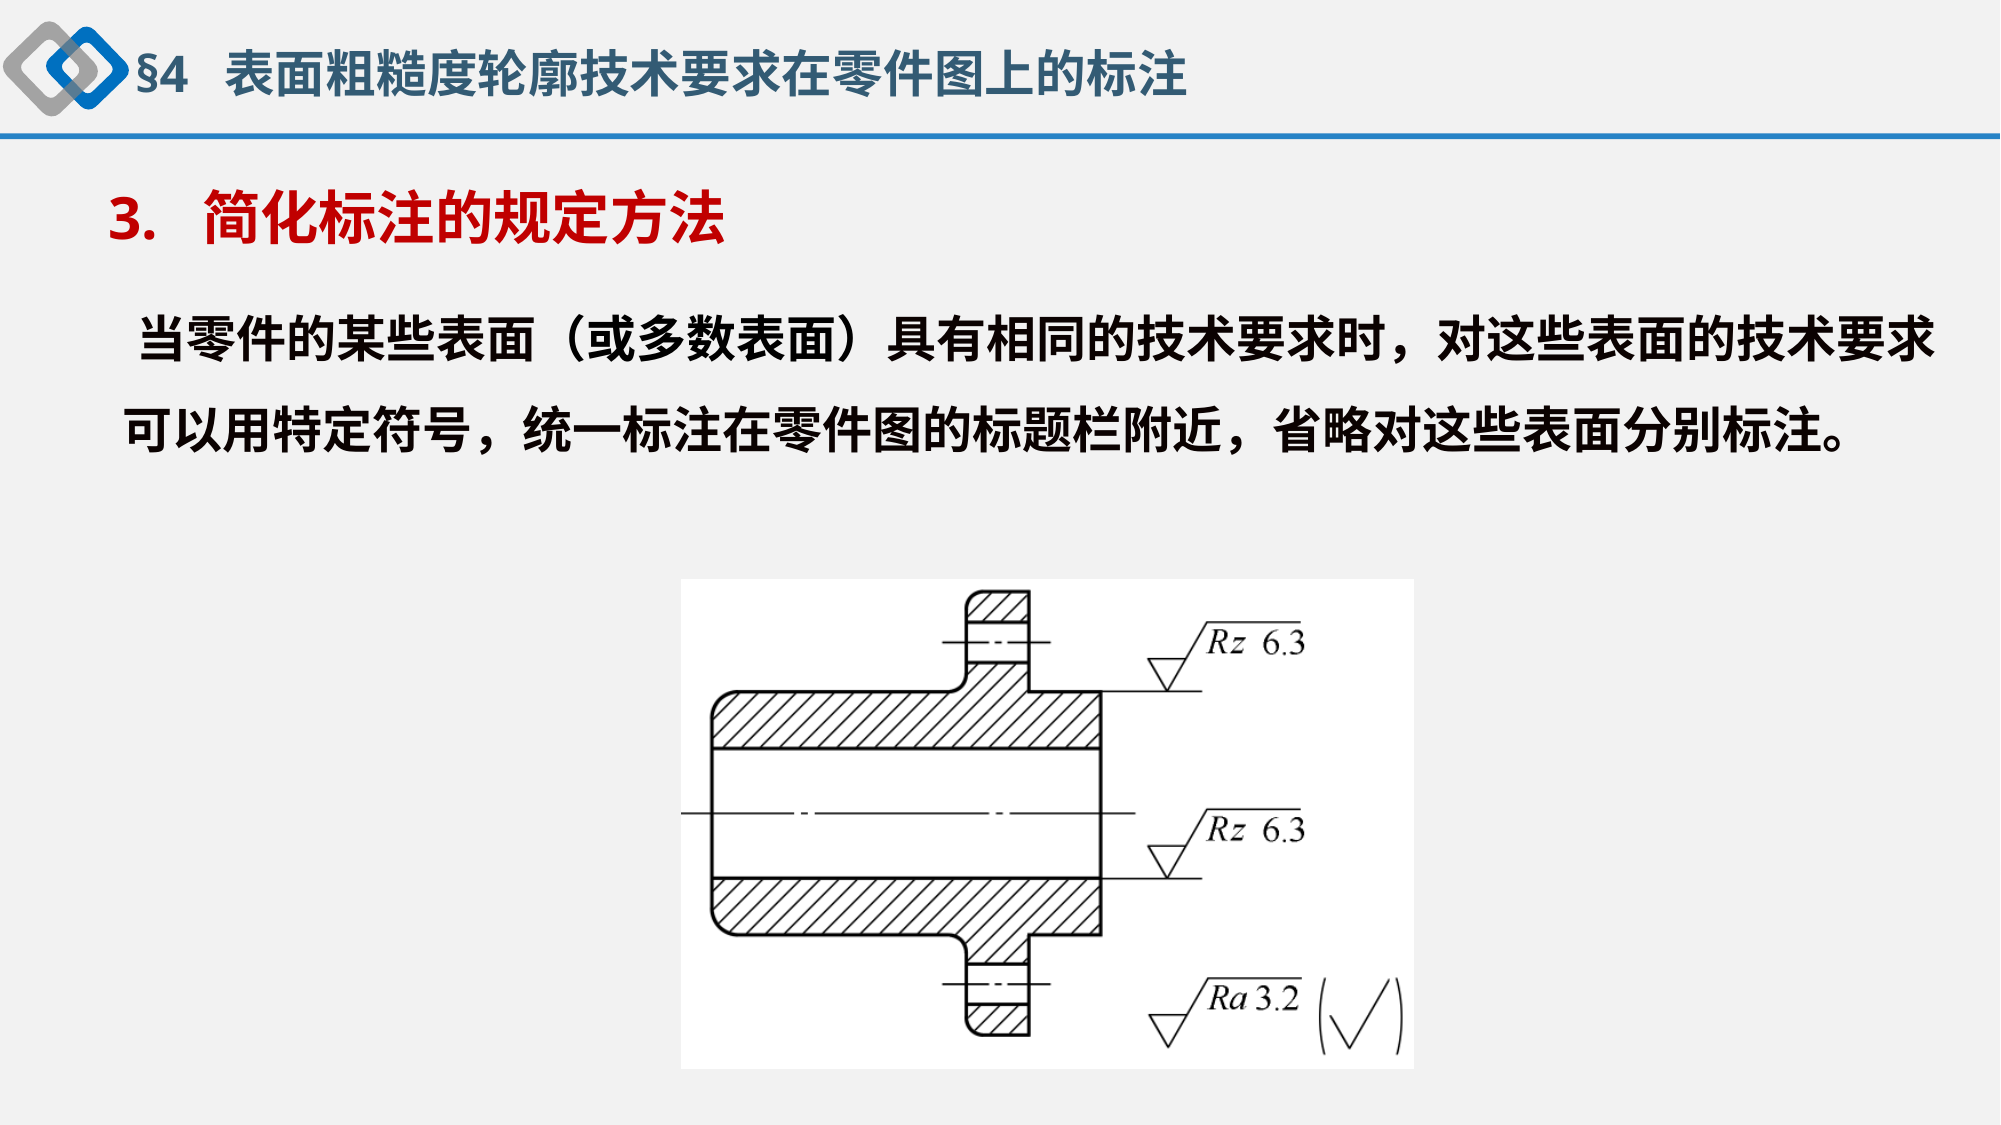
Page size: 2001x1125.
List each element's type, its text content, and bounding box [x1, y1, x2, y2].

text_box §4 表面粗糙度轮廓技术要求在零件图上的标注 [119, 17, 1322, 127]
picture [680, 579, 1414, 1069]
list 3. 简化标注的规定方法 当零件的某些表面（或多数表面）具有相同的技术要求时，对这些表面的技术要求可以用特定符号，统一标注在零件图的标题栏附近，省略对这些表面分别标注。 [32, 181, 1955, 1029]
